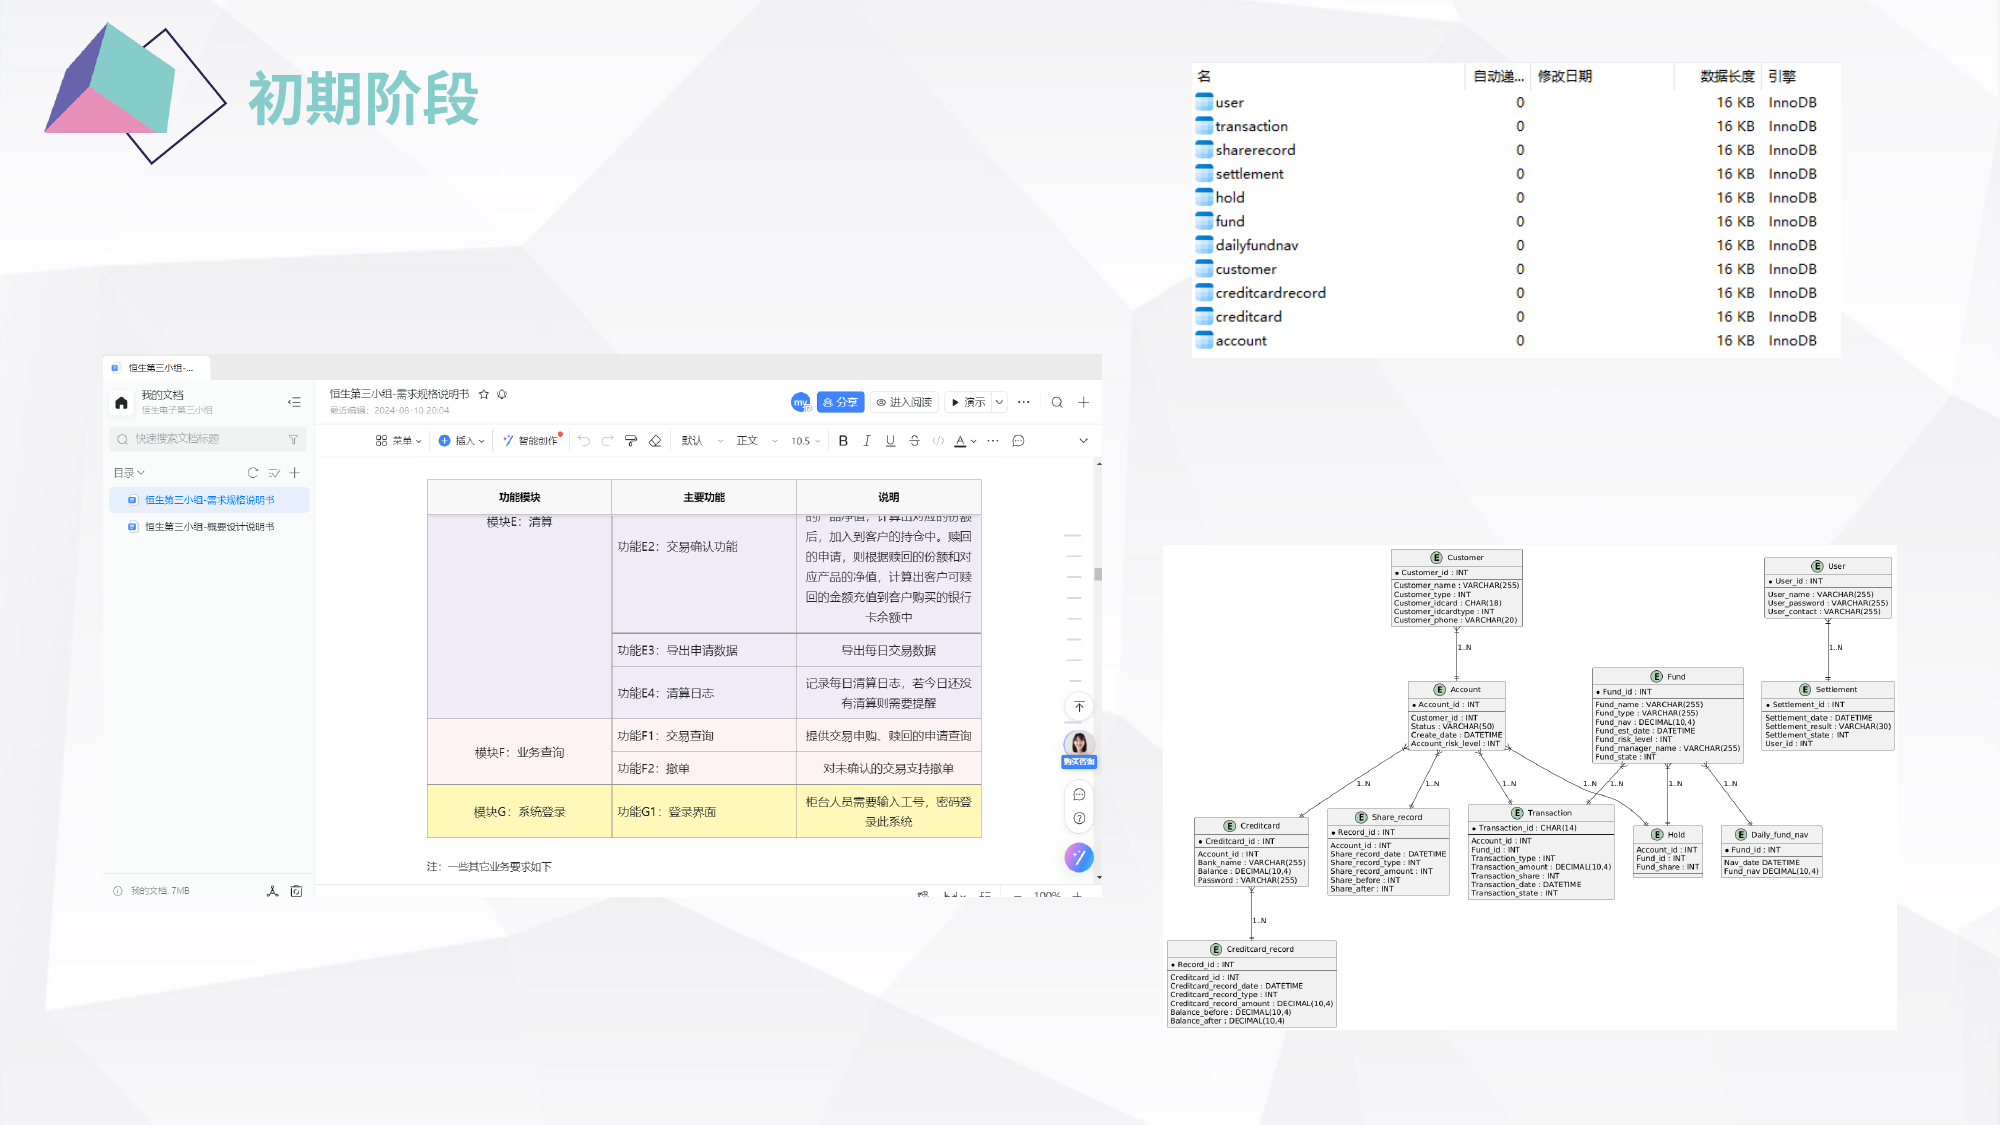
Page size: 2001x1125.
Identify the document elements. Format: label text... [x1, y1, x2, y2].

list 初期阶段 [232, 62, 974, 165]
picture [0, 0, 2000, 1125]
